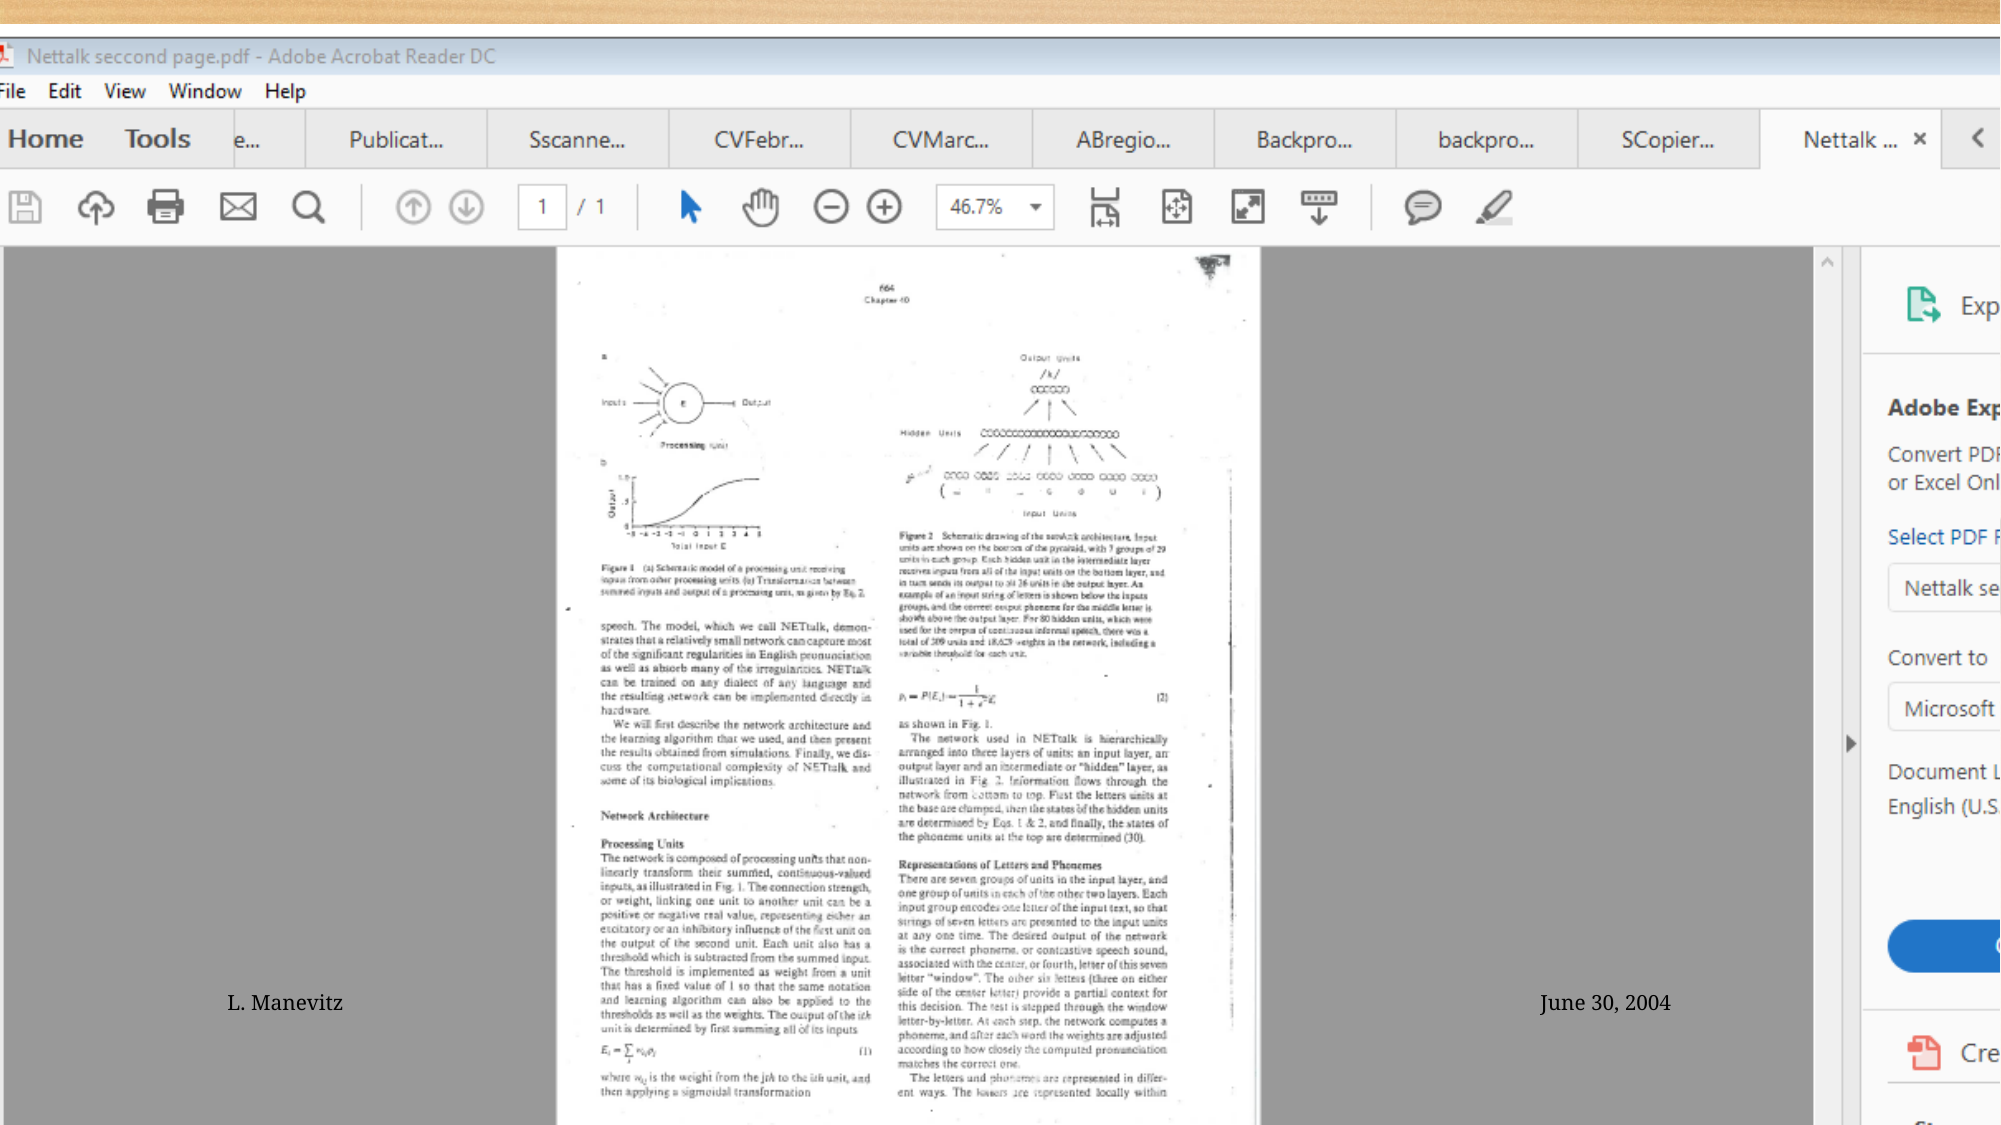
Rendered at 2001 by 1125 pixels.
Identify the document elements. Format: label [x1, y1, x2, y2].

list [0, 23, 2000, 1125]
picture [0, 0, 2001, 1125]
